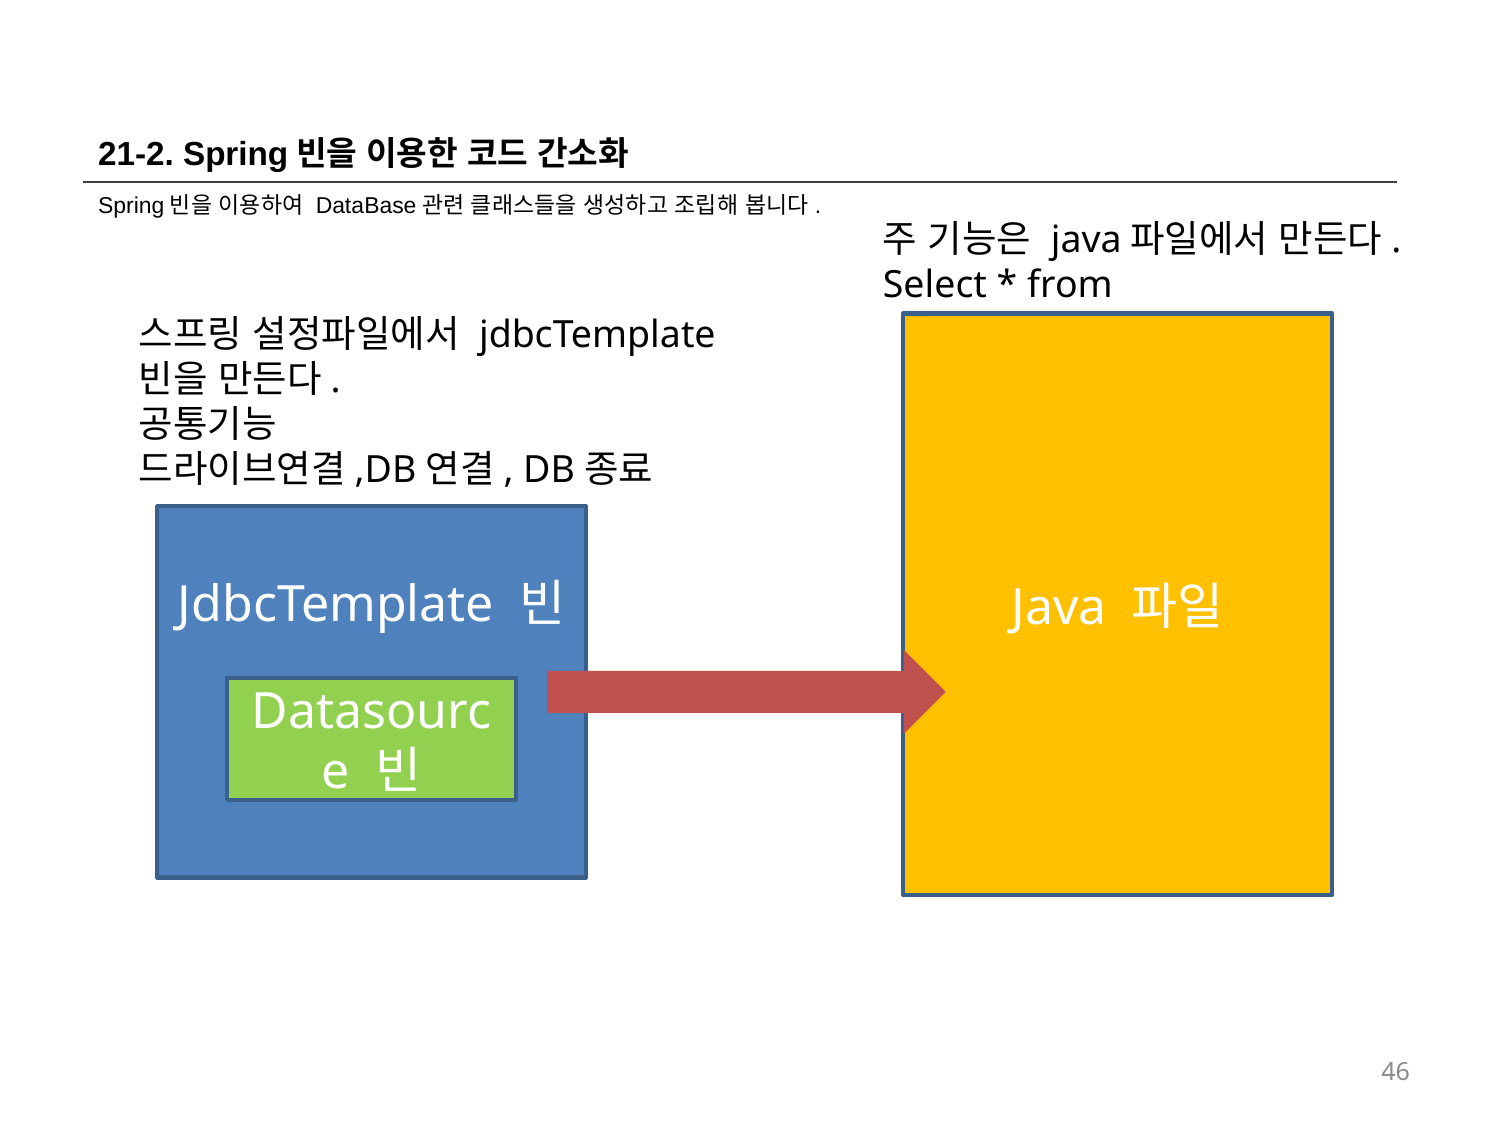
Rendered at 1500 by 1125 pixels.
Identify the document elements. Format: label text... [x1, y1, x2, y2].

text_box Datasource 빈 [225, 676, 518, 802]
slide_number 46 [1074, 1042, 1425, 1103]
text_box Java 파일 [901, 313, 1334, 897]
text_box 주 기능은 java파일에서 만든다. Select * from [868, 208, 1465, 313]
text_box 21-2. Spring빈을 이용한 코드 간소화 [83, 124, 1397, 180]
text_box [545, 648, 948, 736]
text_box 스프링 설정파일에서 jdbcTemplate빈을 만든다. 공통기능 드라이브연결,DB연결, DB종료 [123, 302, 774, 498]
text_box Spring빈을 이용하여 DataBase관련 클래스들을 생성하고 조립해 봅니다. [83, 189, 1397, 226]
text_box JdbcTemplate 빈 [155, 504, 588, 880]
